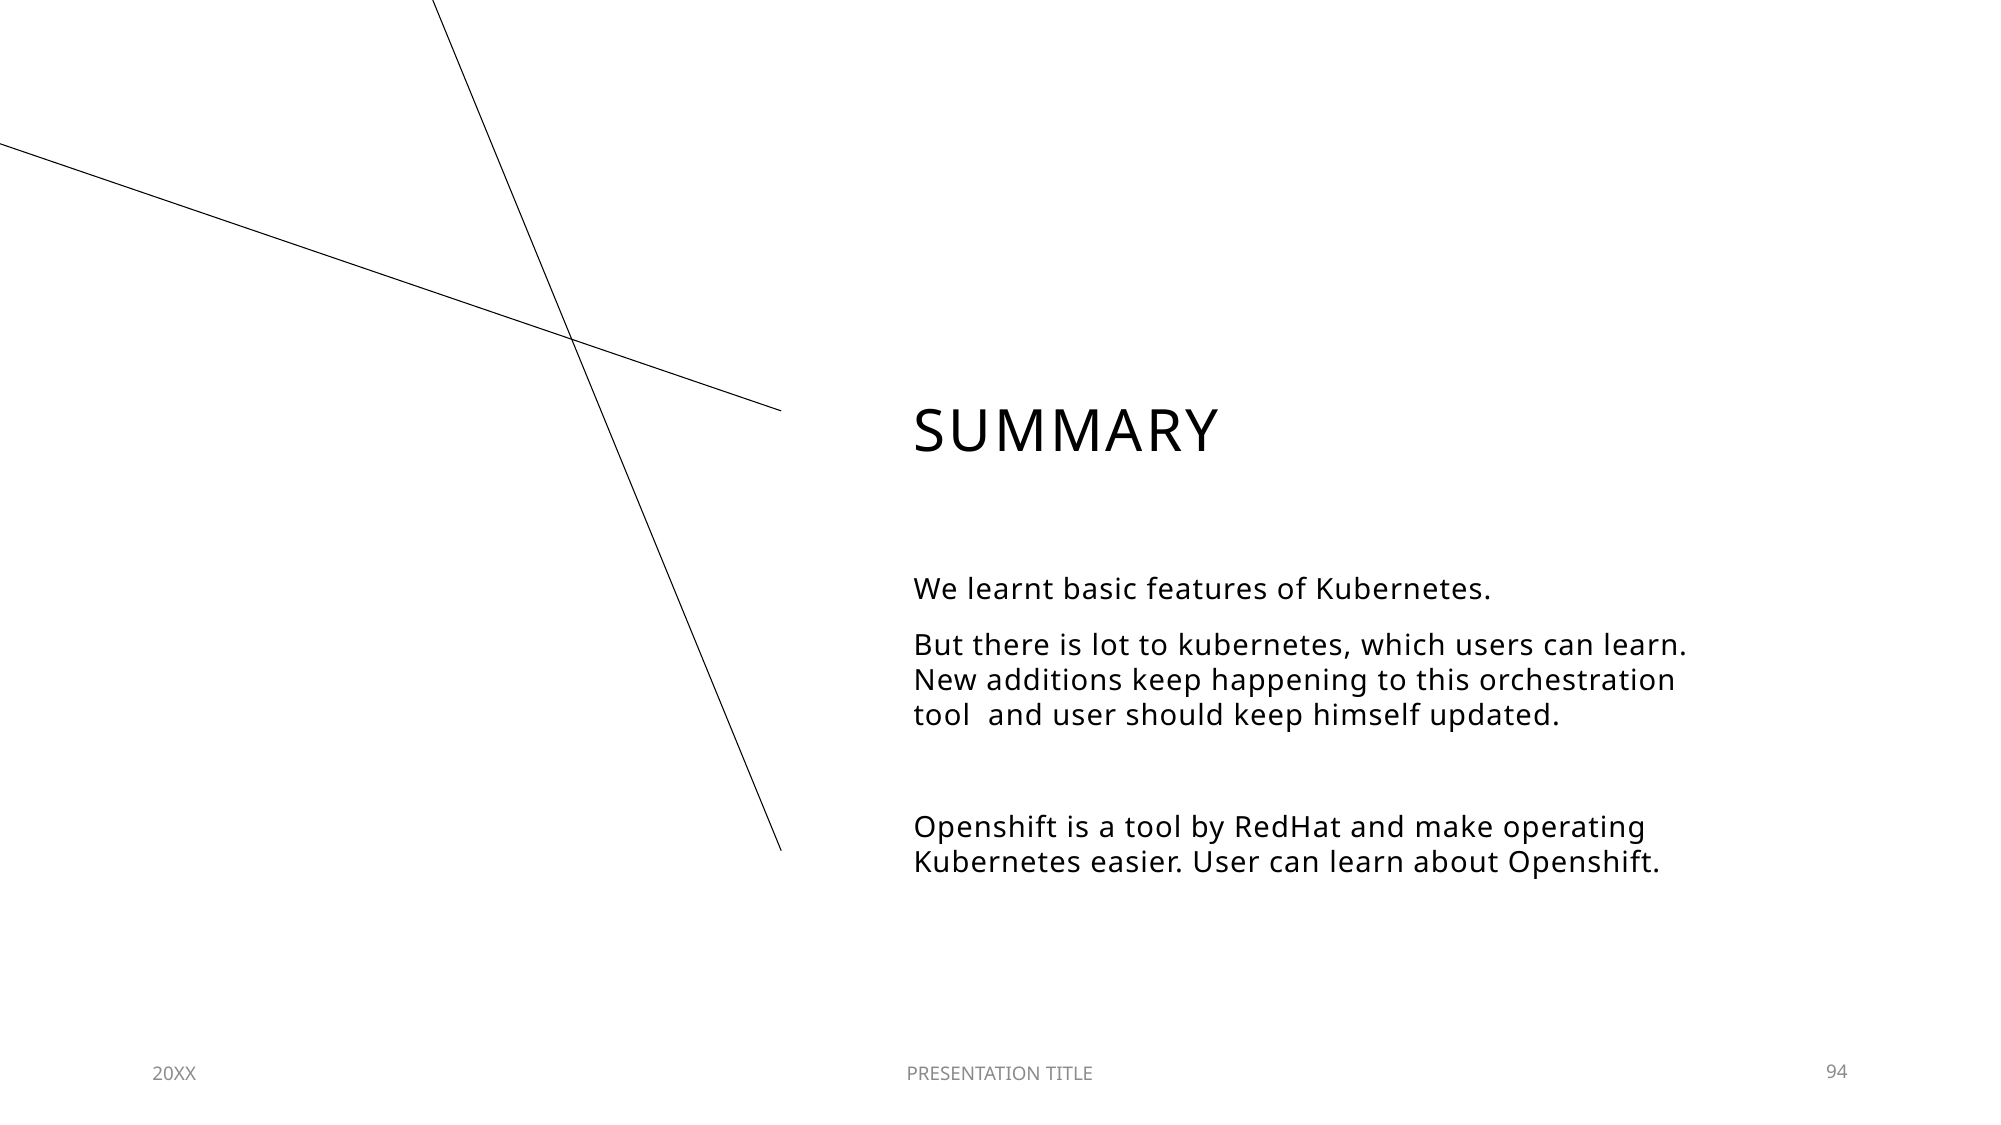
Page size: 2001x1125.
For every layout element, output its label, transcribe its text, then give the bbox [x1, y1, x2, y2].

title SUMMARY [898, 274, 1737, 472]
slide_number 20XX [137, 1042, 588, 1103]
footer PRESENTATION TITLE [662, 1042, 1338, 1103]
slide_number 94 [1412, 1042, 1863, 1103]
list We learnt basic features of Kubernetes. But there is lot to kubernetes, which users can learn. New additions keep happening to this orchestration tool and user should keep himself updated. Openshift is a tool by RedHat and make operating Kubernetes easier. User can learn about Openshift. [898, 562, 1737, 908]
